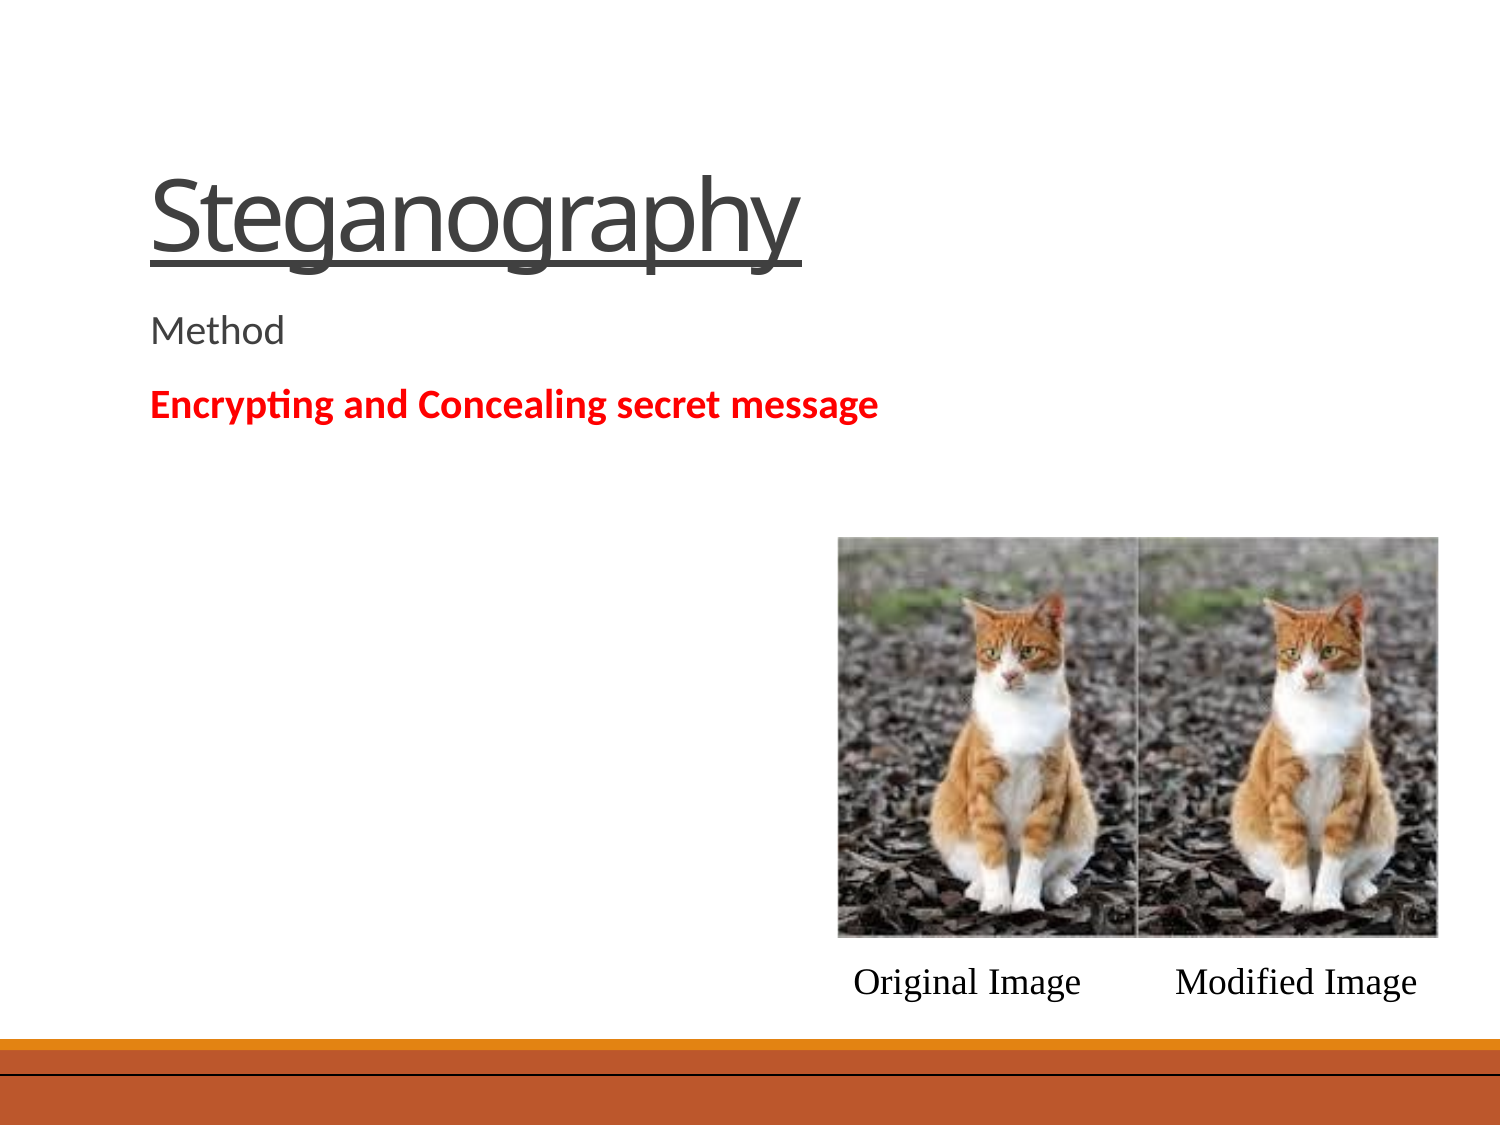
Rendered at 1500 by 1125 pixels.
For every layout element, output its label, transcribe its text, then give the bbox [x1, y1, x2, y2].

title Steganography [124, 149, 1376, 392]
text_box Method Encrypting and Concealing secret message [147, 276, 883, 427]
text_box Modified Image [1172, 954, 1420, 1002]
text_box [837, 537, 1439, 938]
text_box Original Image [851, 954, 1084, 1002]
